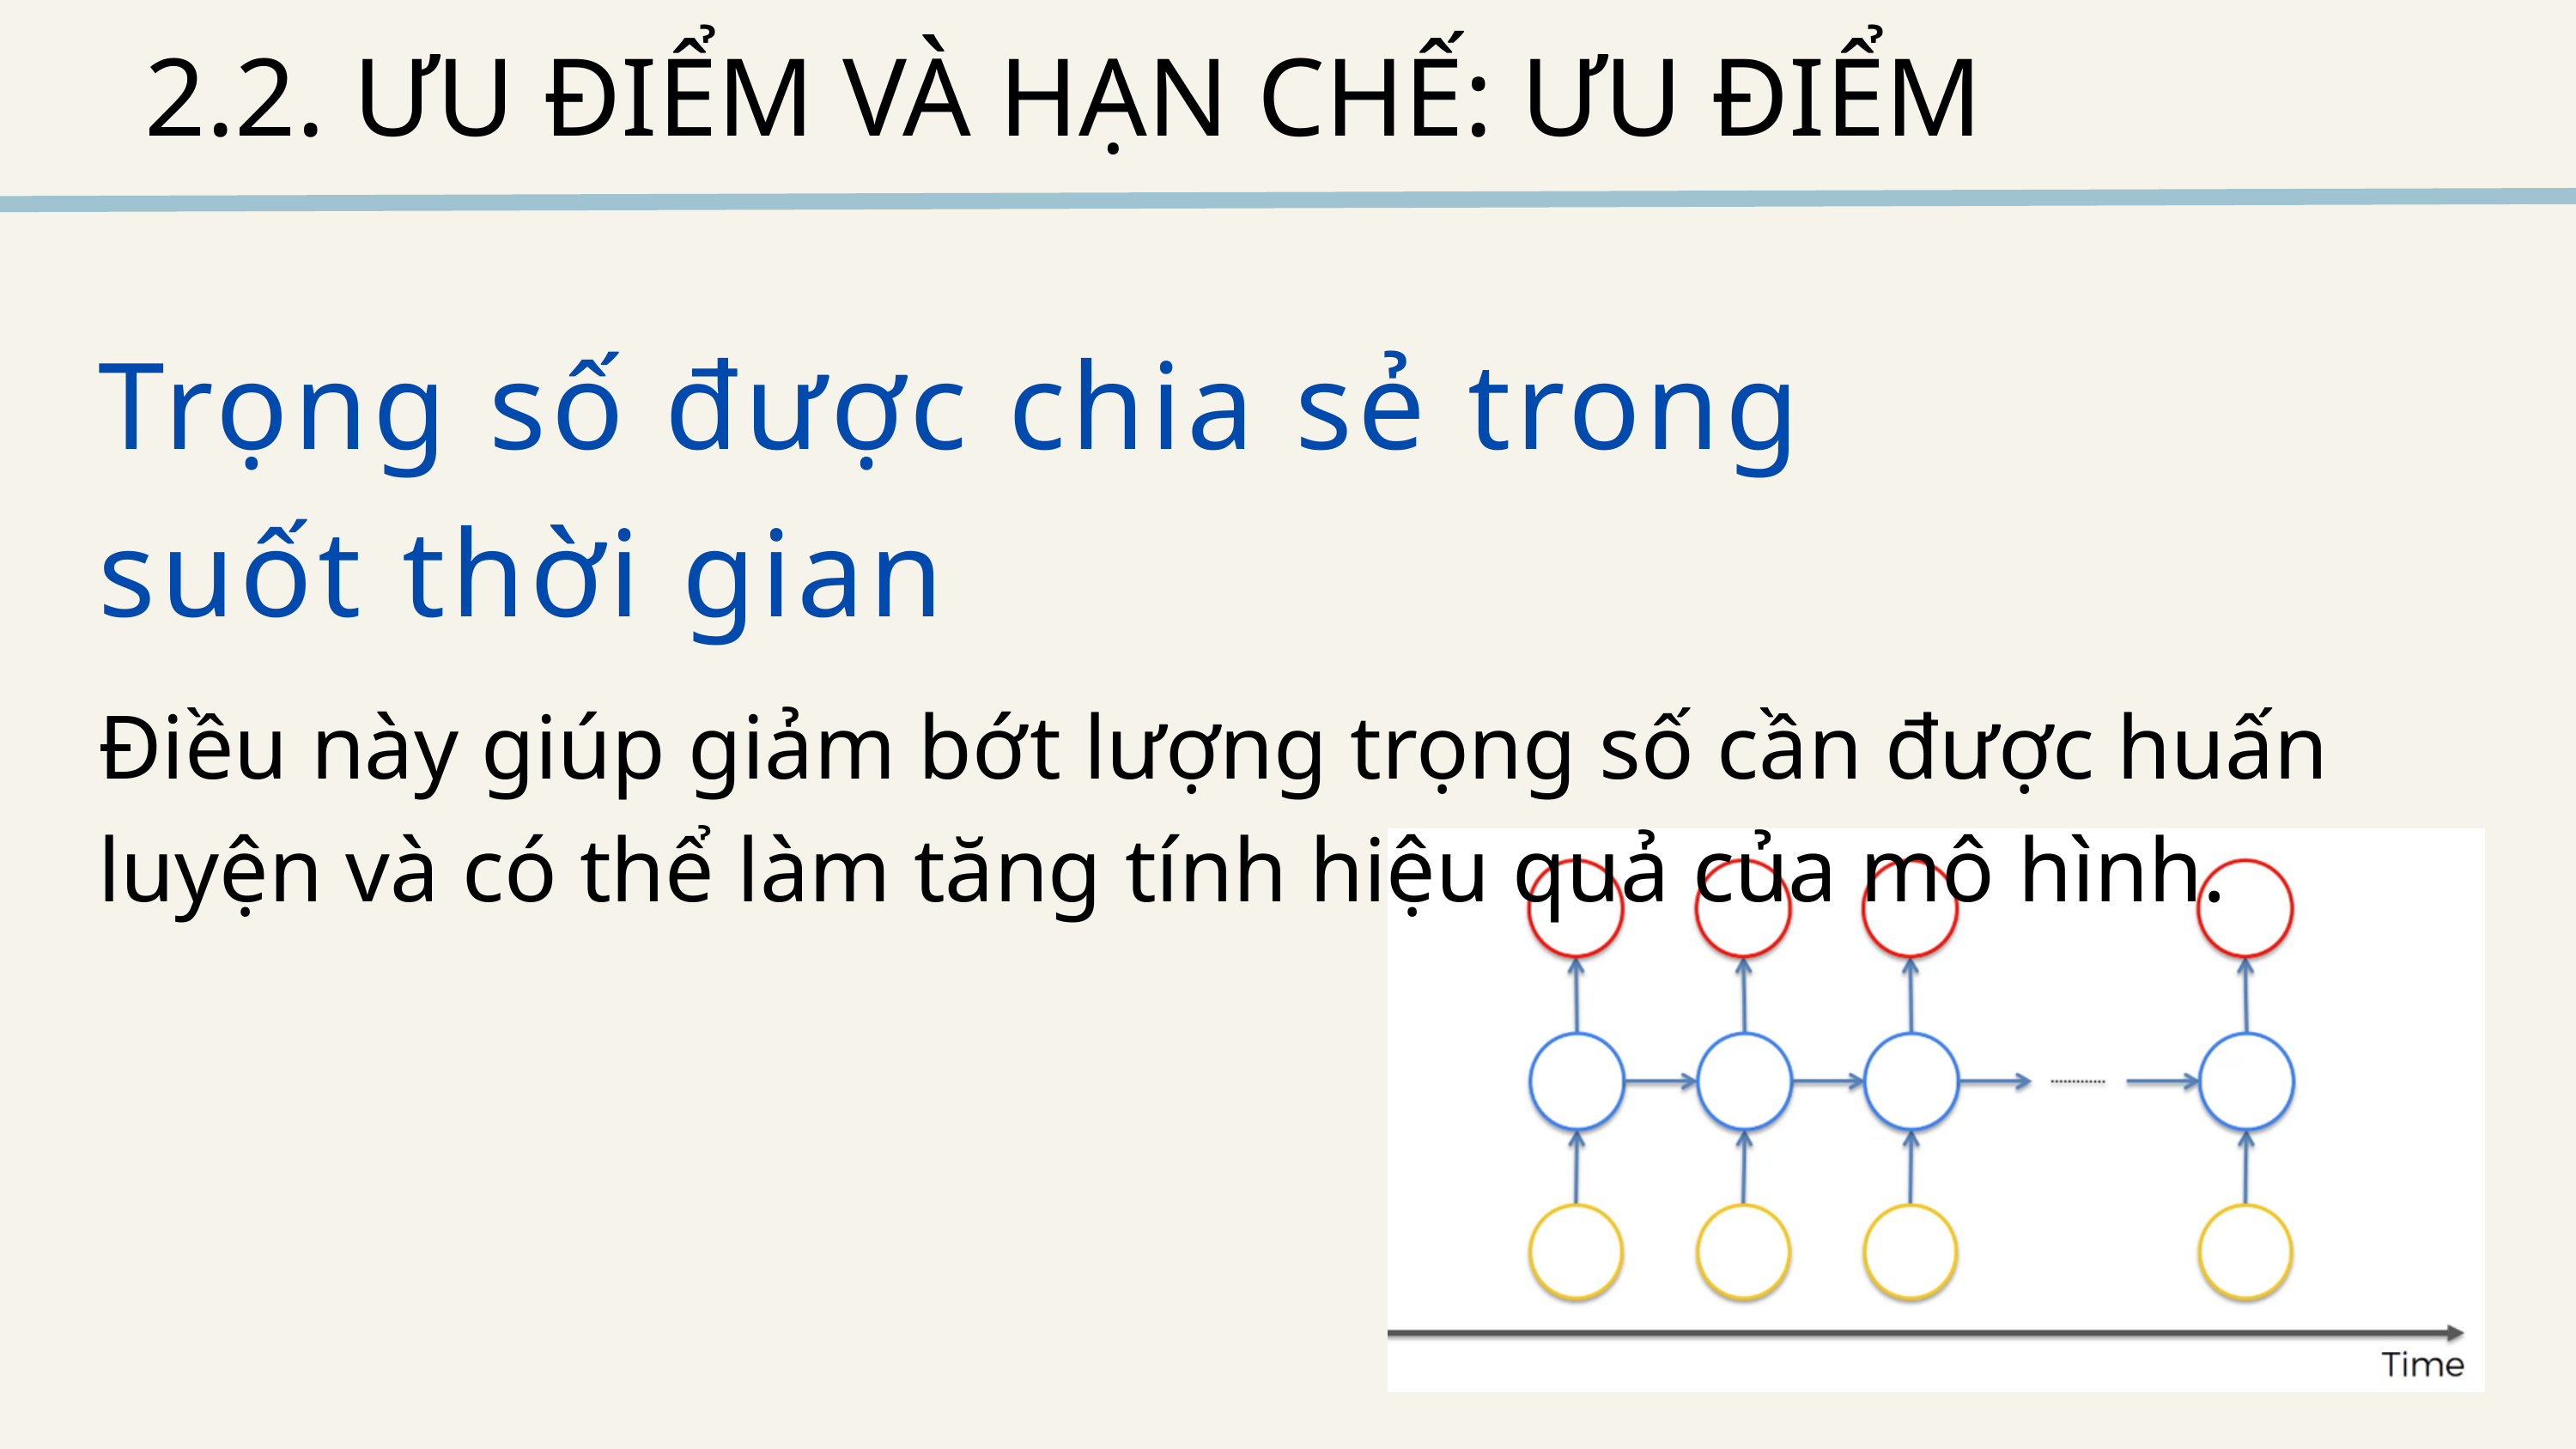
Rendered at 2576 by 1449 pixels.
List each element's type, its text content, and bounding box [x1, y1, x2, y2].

text_box Trọng số được chia sẻ trong suốt thời gian [98, 306, 1917, 641]
text_box [1388, 919, 2485, 1392]
text_box 2.2. ƯU ĐIỂM VÀ HẠN CHẾ: ƯU ĐIỂM [144, 7, 2062, 158]
text_box Điều này giúp giảm bớt lượng trọng số cần được huấn luyện và có thể làm tăng tính hiệu quả của mô hình. [98, 674, 2485, 919]
